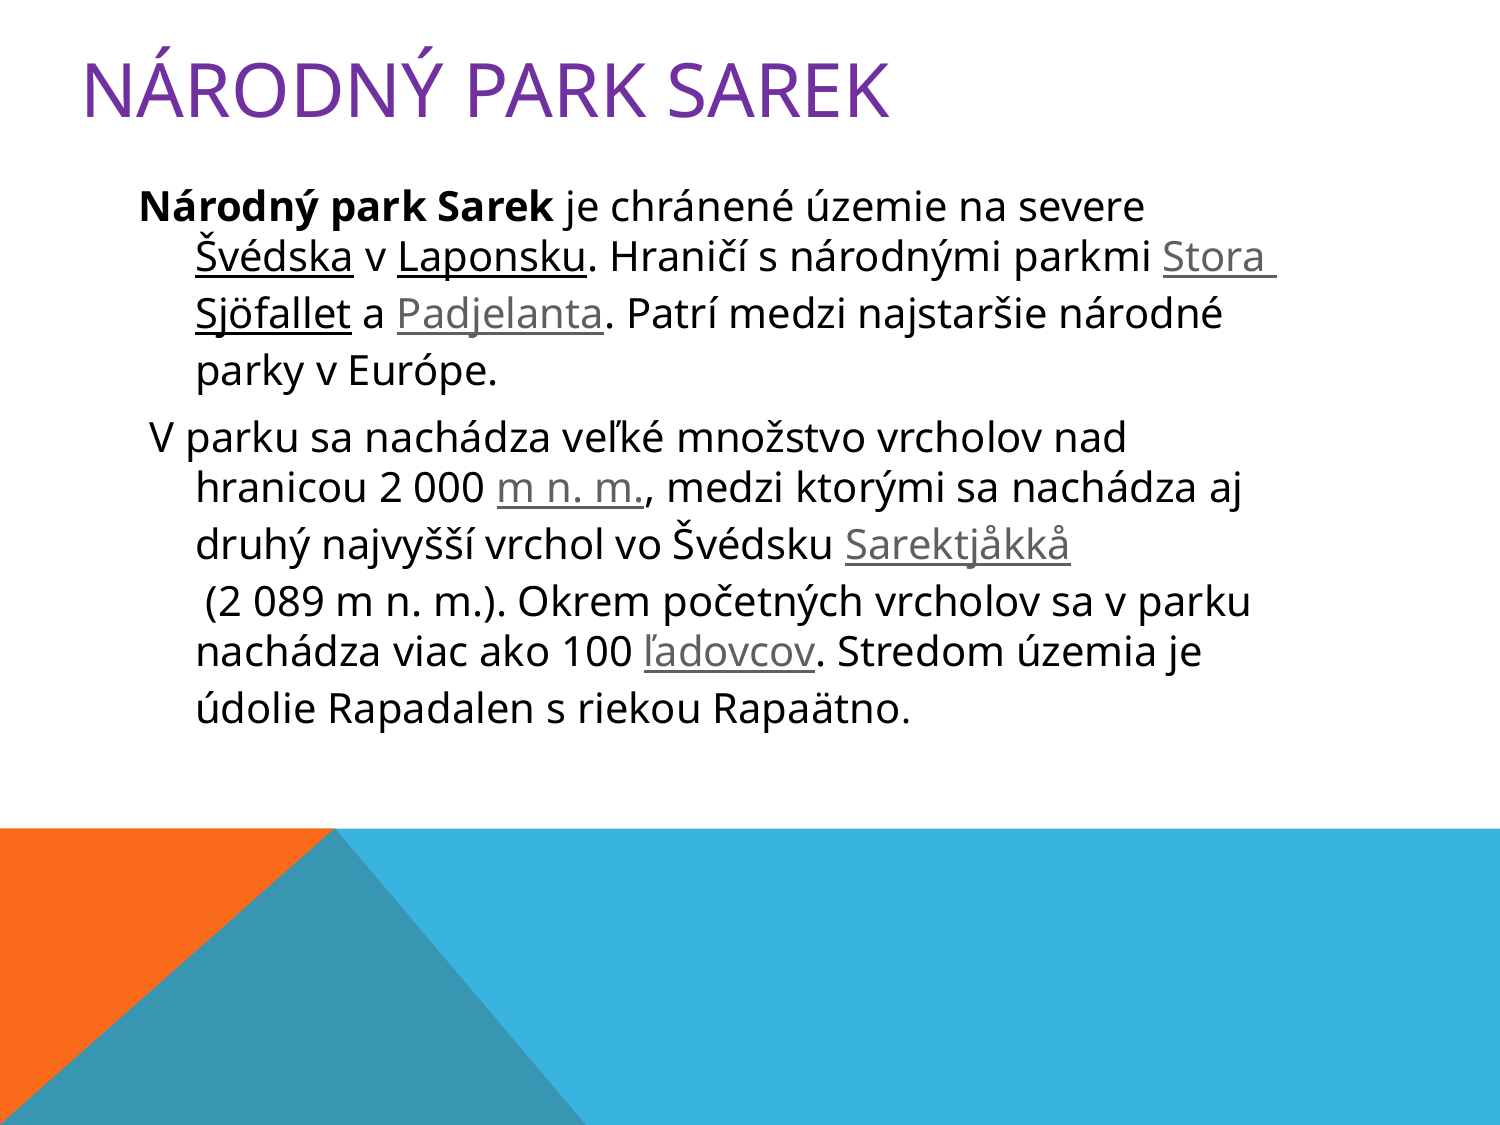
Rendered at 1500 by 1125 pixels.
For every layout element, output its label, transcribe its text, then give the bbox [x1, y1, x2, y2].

title Národný park Sarek [64, 42, 1299, 133]
list Národný park Sarek je chránené územie na severe Švédska v Laponsku. Hraničí s národnými parkmi Stora Sjöfallet a Padjelanta. Patrí medzi najstaršie národné parky v Európe. V parku sa nachádza veľké množstvo vrcholov nad hranicou 2 000 m n. m., medzi ktorými sa nachádza aj druhý najvyšší vrchol vo Švédsku Sarektjåkkå (2 089 m n. m.). Okrem početných vrcholov sa v parku nachádza viac ako 100 ľadovcov. Stredom územia je údolie Rapadalen s riekou Rapaätno. [123, 172, 1306, 835]
